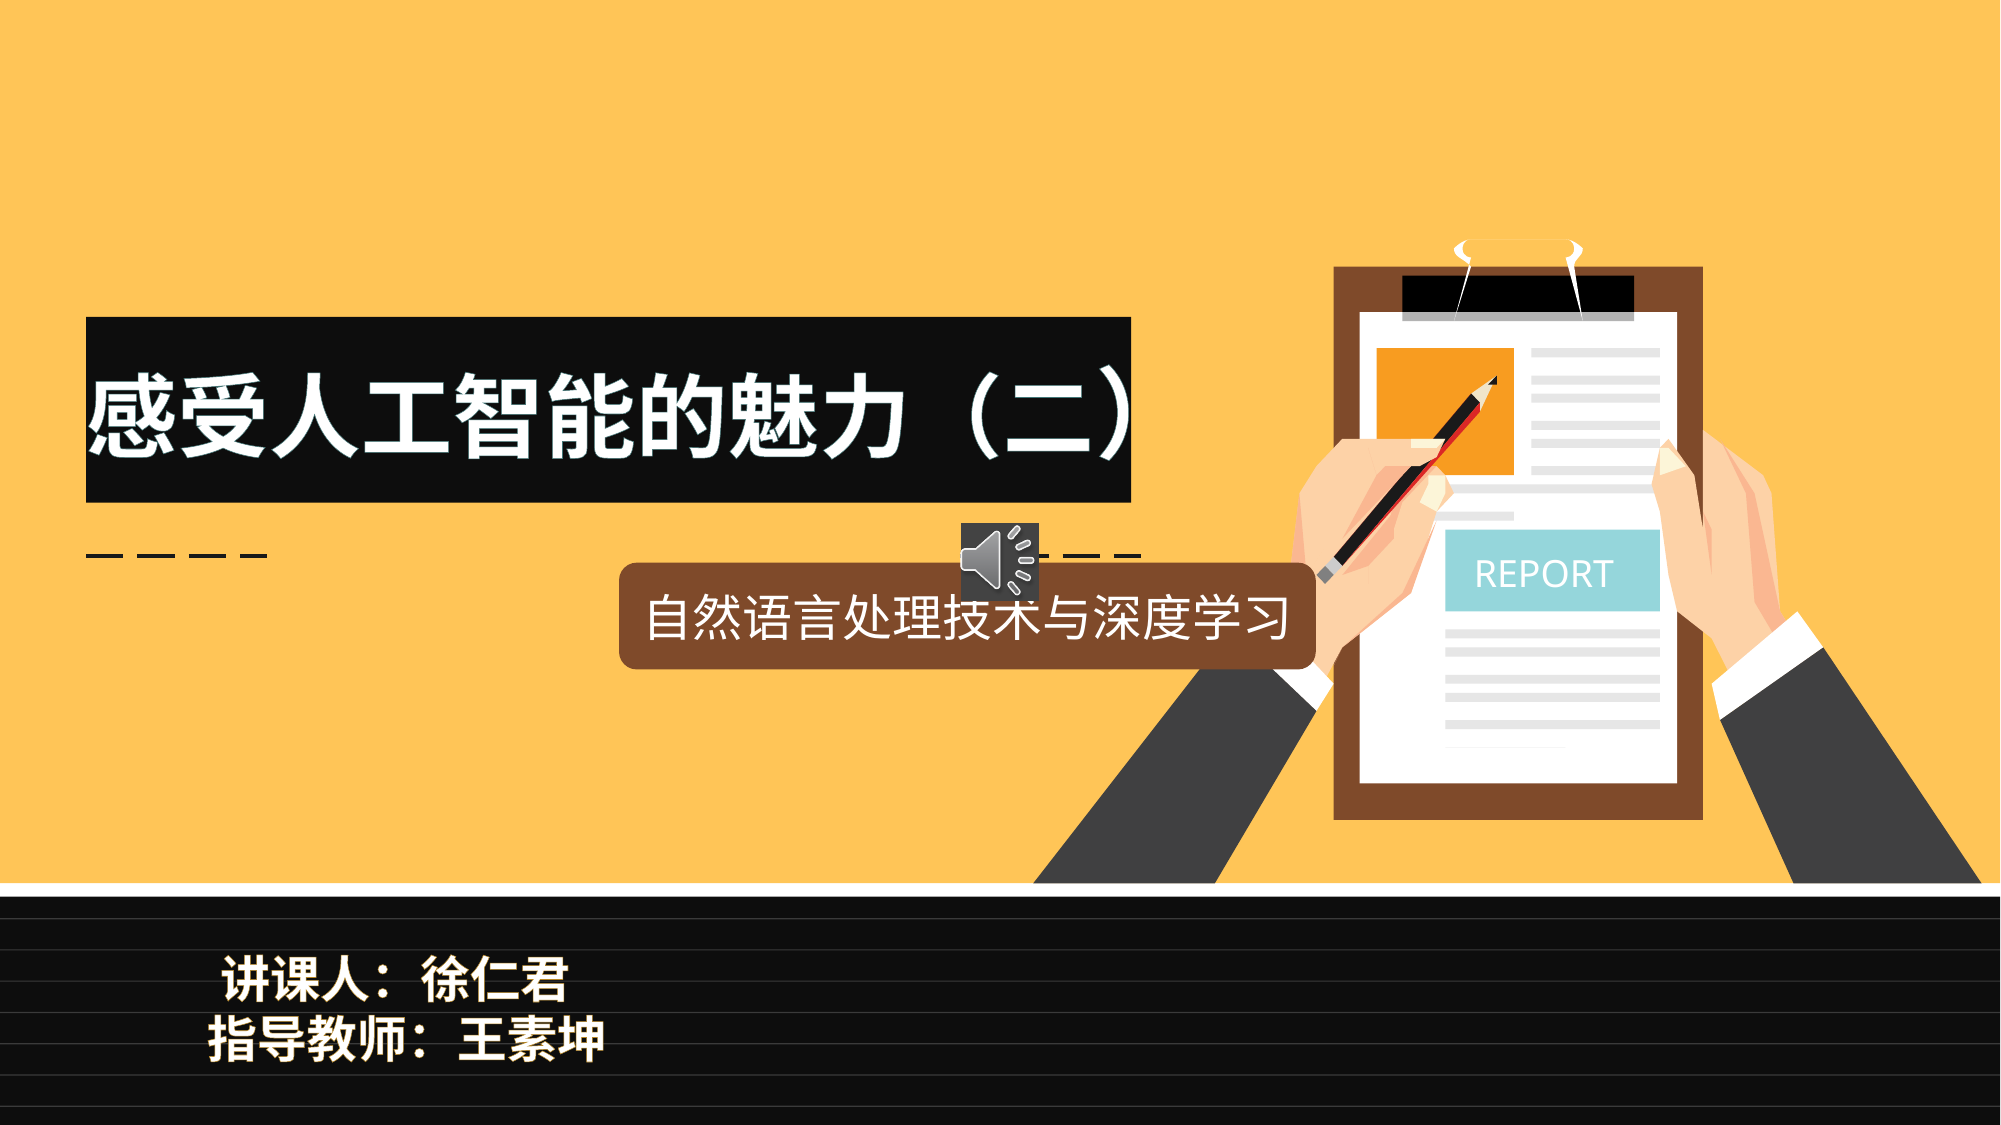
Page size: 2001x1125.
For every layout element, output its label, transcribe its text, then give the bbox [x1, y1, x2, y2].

picture [959, 522, 1040, 603]
text_box 感受人工智能的魅力（二） [61, 343, 1220, 479]
text_box 自然语言处理技术与深度学习 [617, 561, 1317, 671]
text_box 讲课人：徐仁君 指导教师：王素坤 [168, 939, 622, 1075]
